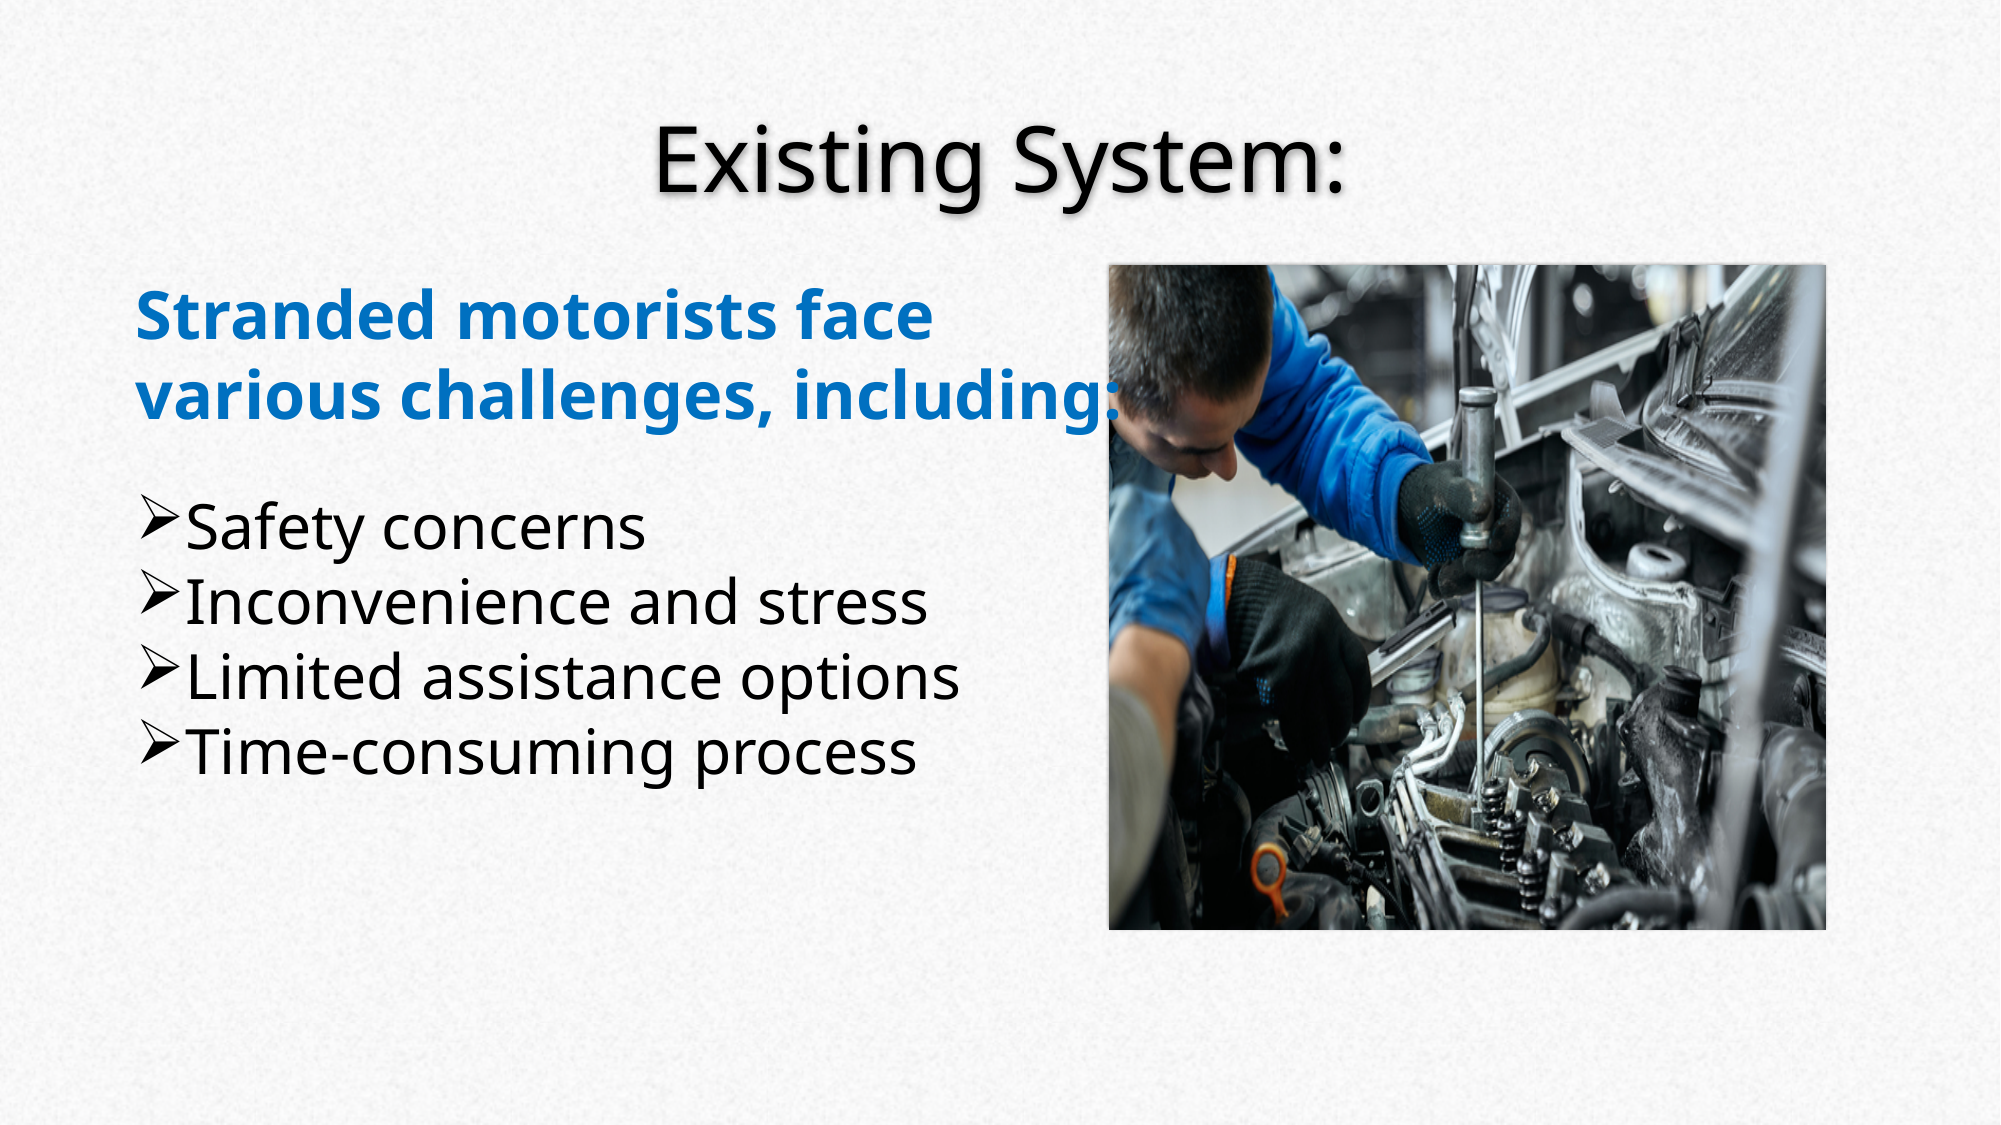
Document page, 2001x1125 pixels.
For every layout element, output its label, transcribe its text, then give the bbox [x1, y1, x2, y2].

text_box Stranded motorists face various challenges, including: [120, 265, 1104, 441]
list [1109, 265, 1827, 930]
text_box Safety concerns Inconvenience and stress Limited assistance options Time-consuming process [120, 479, 1006, 795]
title Existing System: [150, 59, 1850, 266]
